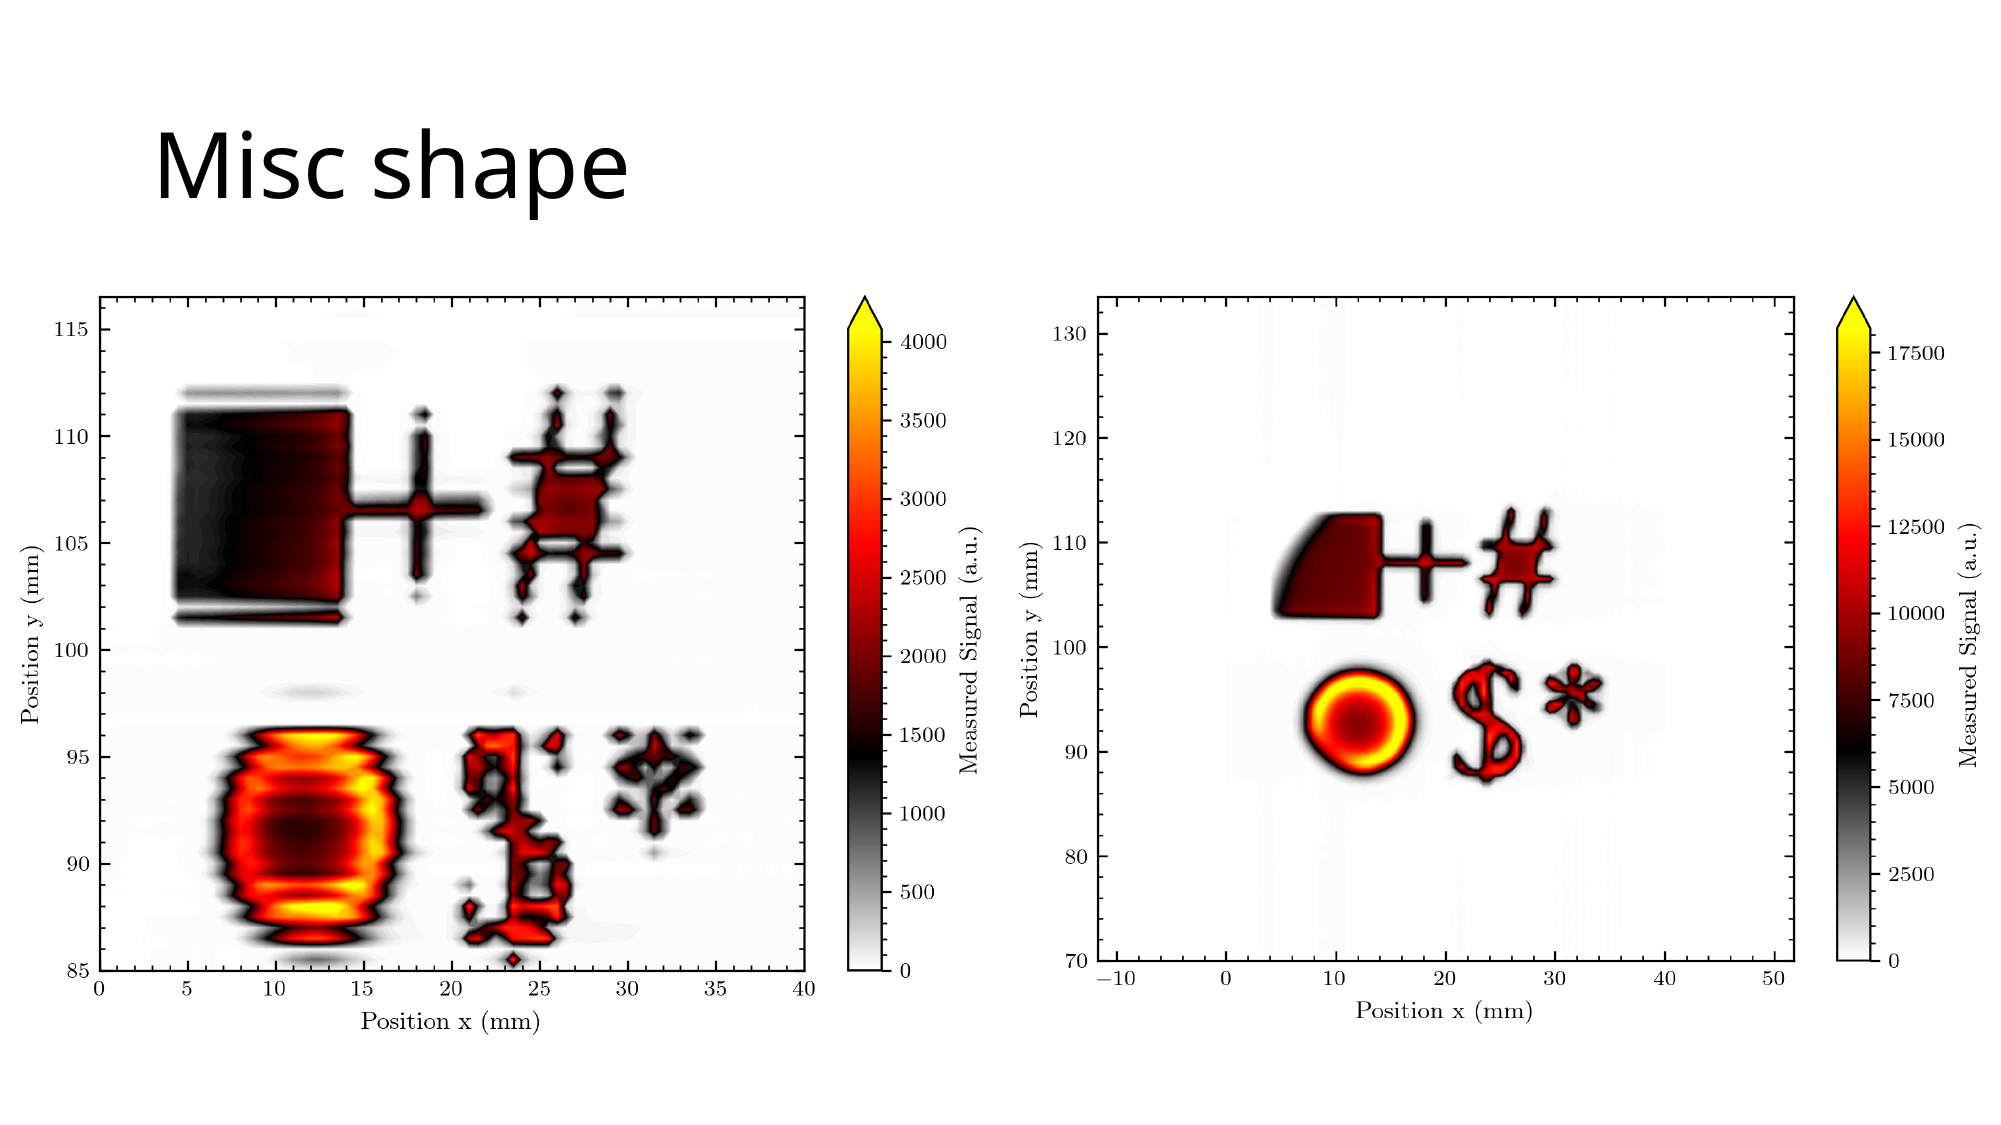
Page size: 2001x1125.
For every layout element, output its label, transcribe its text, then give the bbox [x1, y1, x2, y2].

title Misc shape [137, 59, 1863, 276]
picture [0, 276, 2000, 1054]
